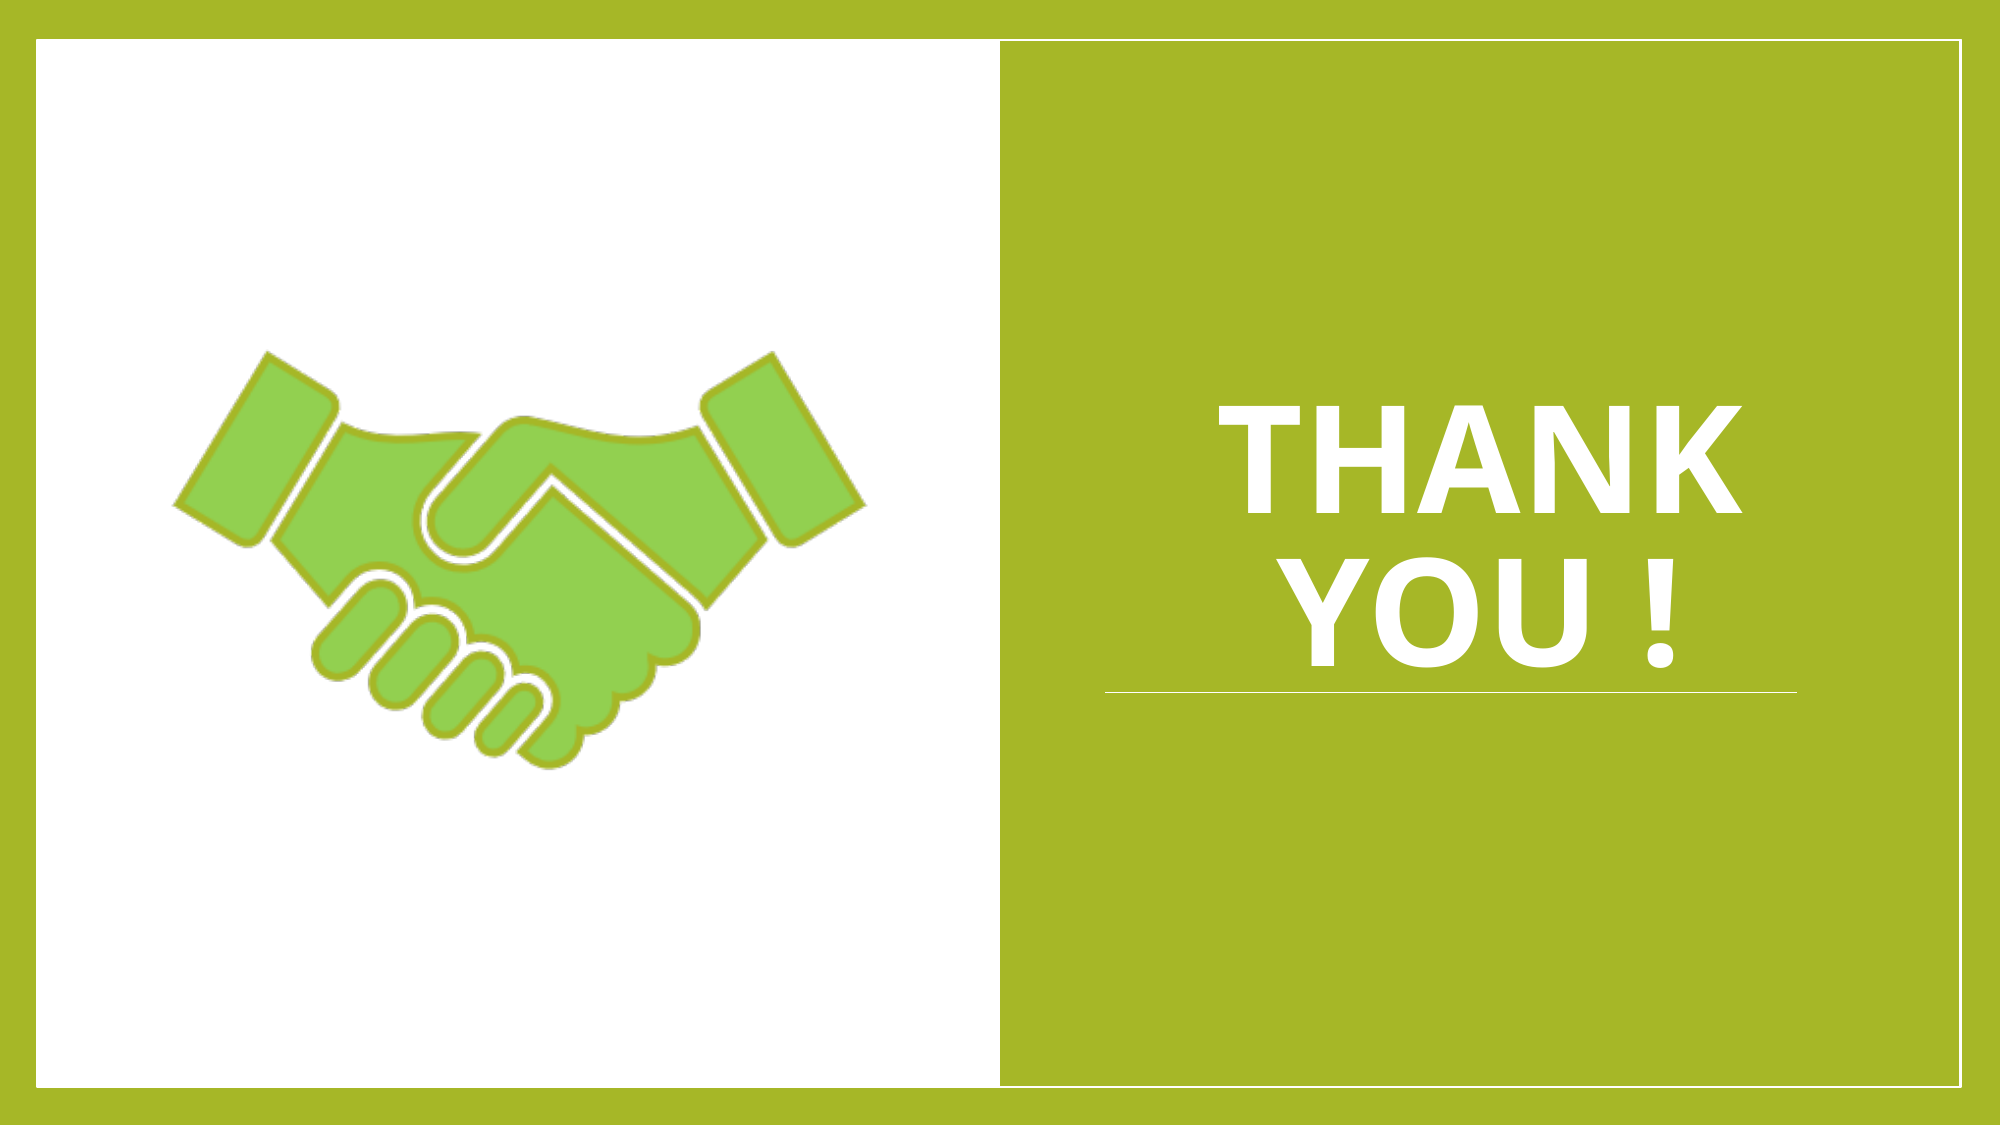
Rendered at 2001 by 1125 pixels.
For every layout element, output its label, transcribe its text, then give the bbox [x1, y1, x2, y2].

picture [142, 185, 897, 940]
text_box Thank you ! [1105, 140, 1855, 705]
text_box [36, 39, 1962, 1088]
